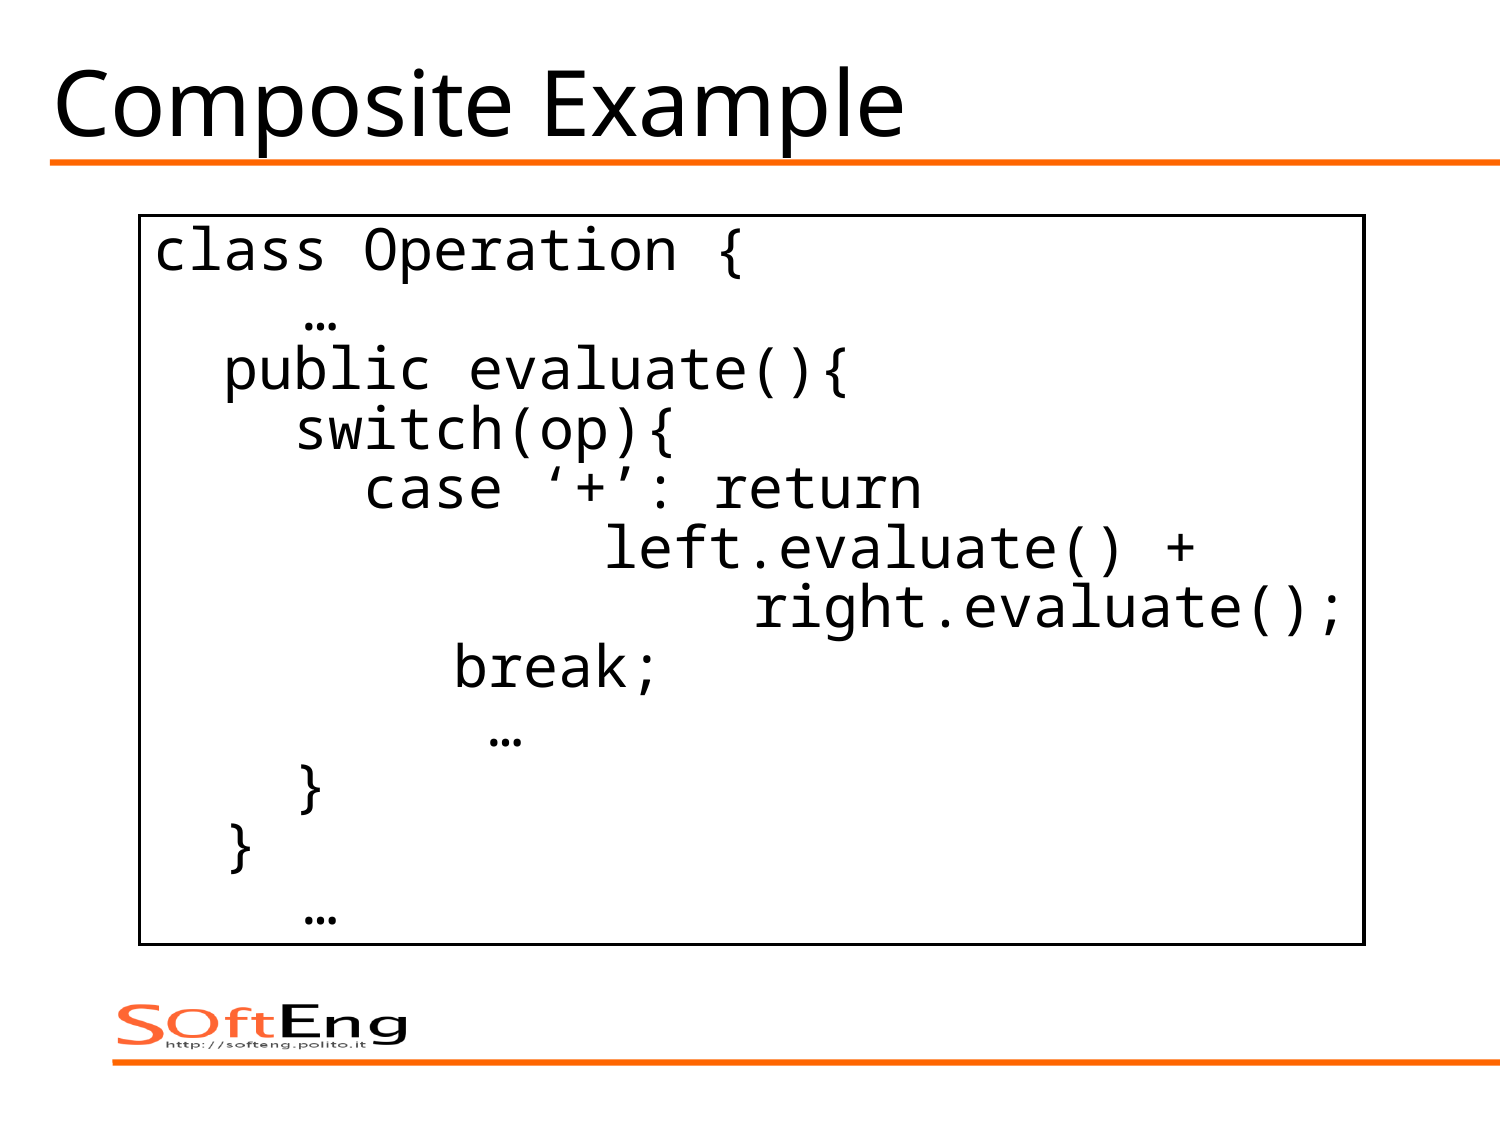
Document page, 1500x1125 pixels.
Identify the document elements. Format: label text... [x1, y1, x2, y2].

text_box class Operation { … public evaluate(){ switch(op){ case ‘+’: return left.evaluate() + right.evaluate(); break; … } } … [139, 215, 1364, 945]
title Composite Example [37, 24, 1450, 175]
picture [112, 993, 413, 1056]
